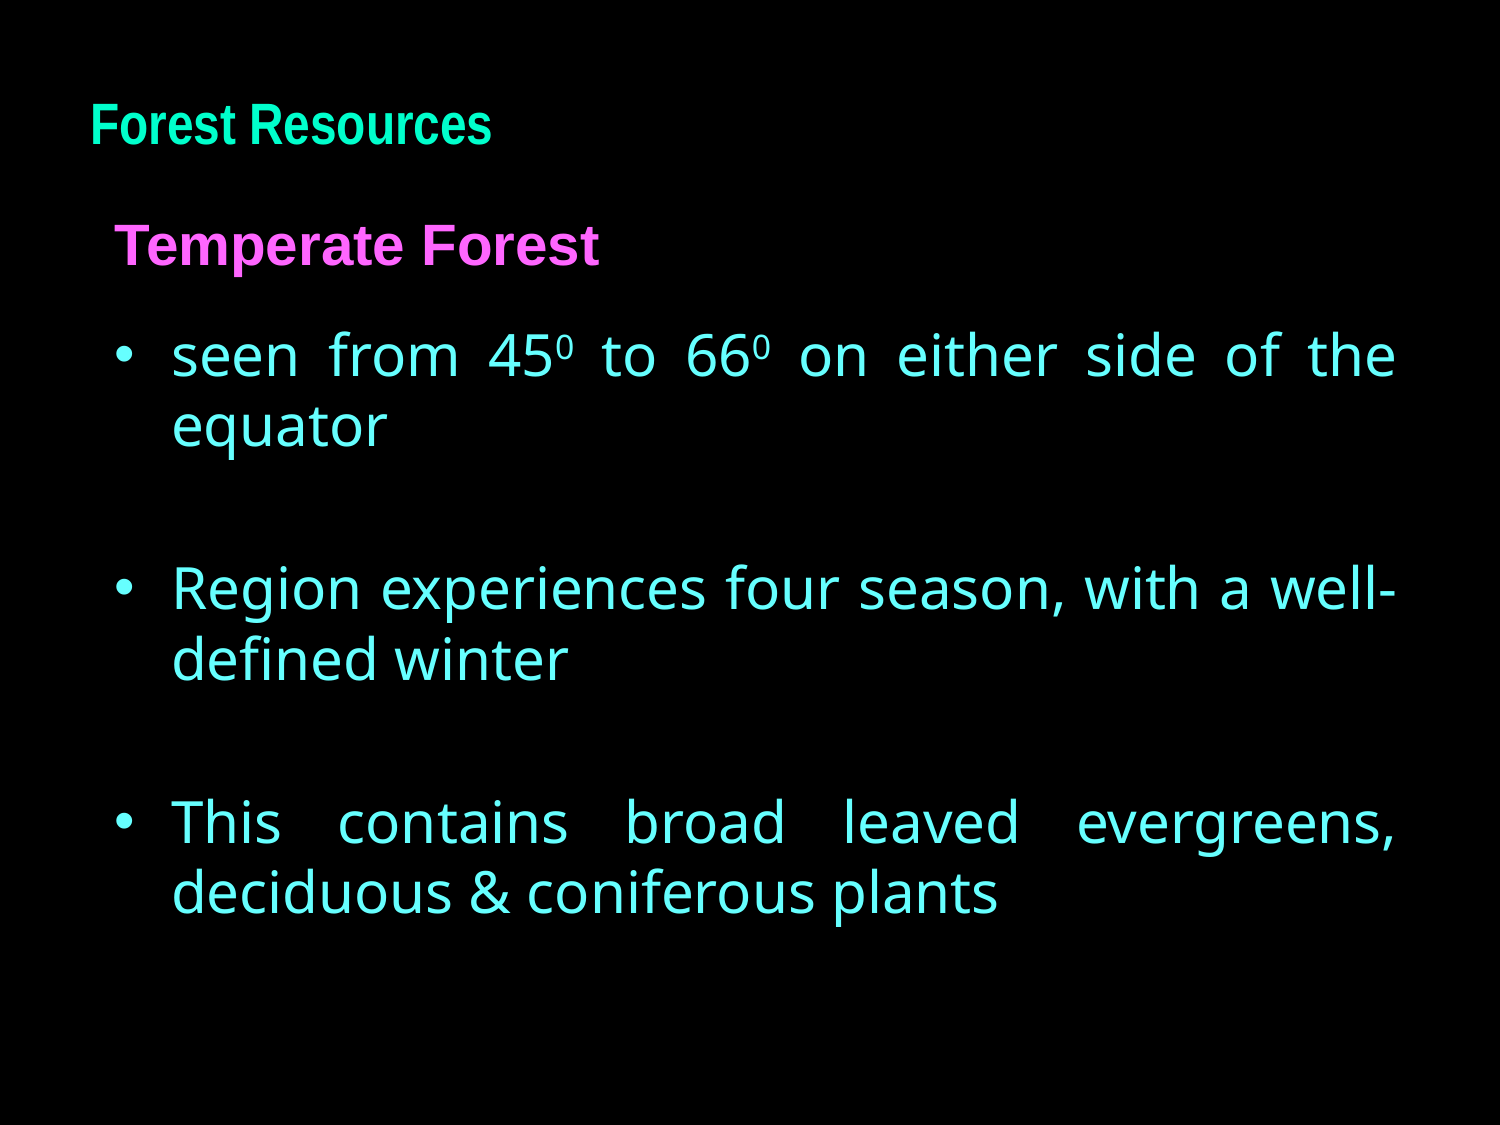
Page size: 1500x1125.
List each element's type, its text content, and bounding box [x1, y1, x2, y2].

text_box Forest Resources [74, 87, 1425, 155]
list Temperate Forest seen from 450 to 660 on either side of the equator Region experiences four season, with a well-defined winter This contains broad leaved evergreens, deciduous & coniferous plants [99, 200, 1413, 900]
